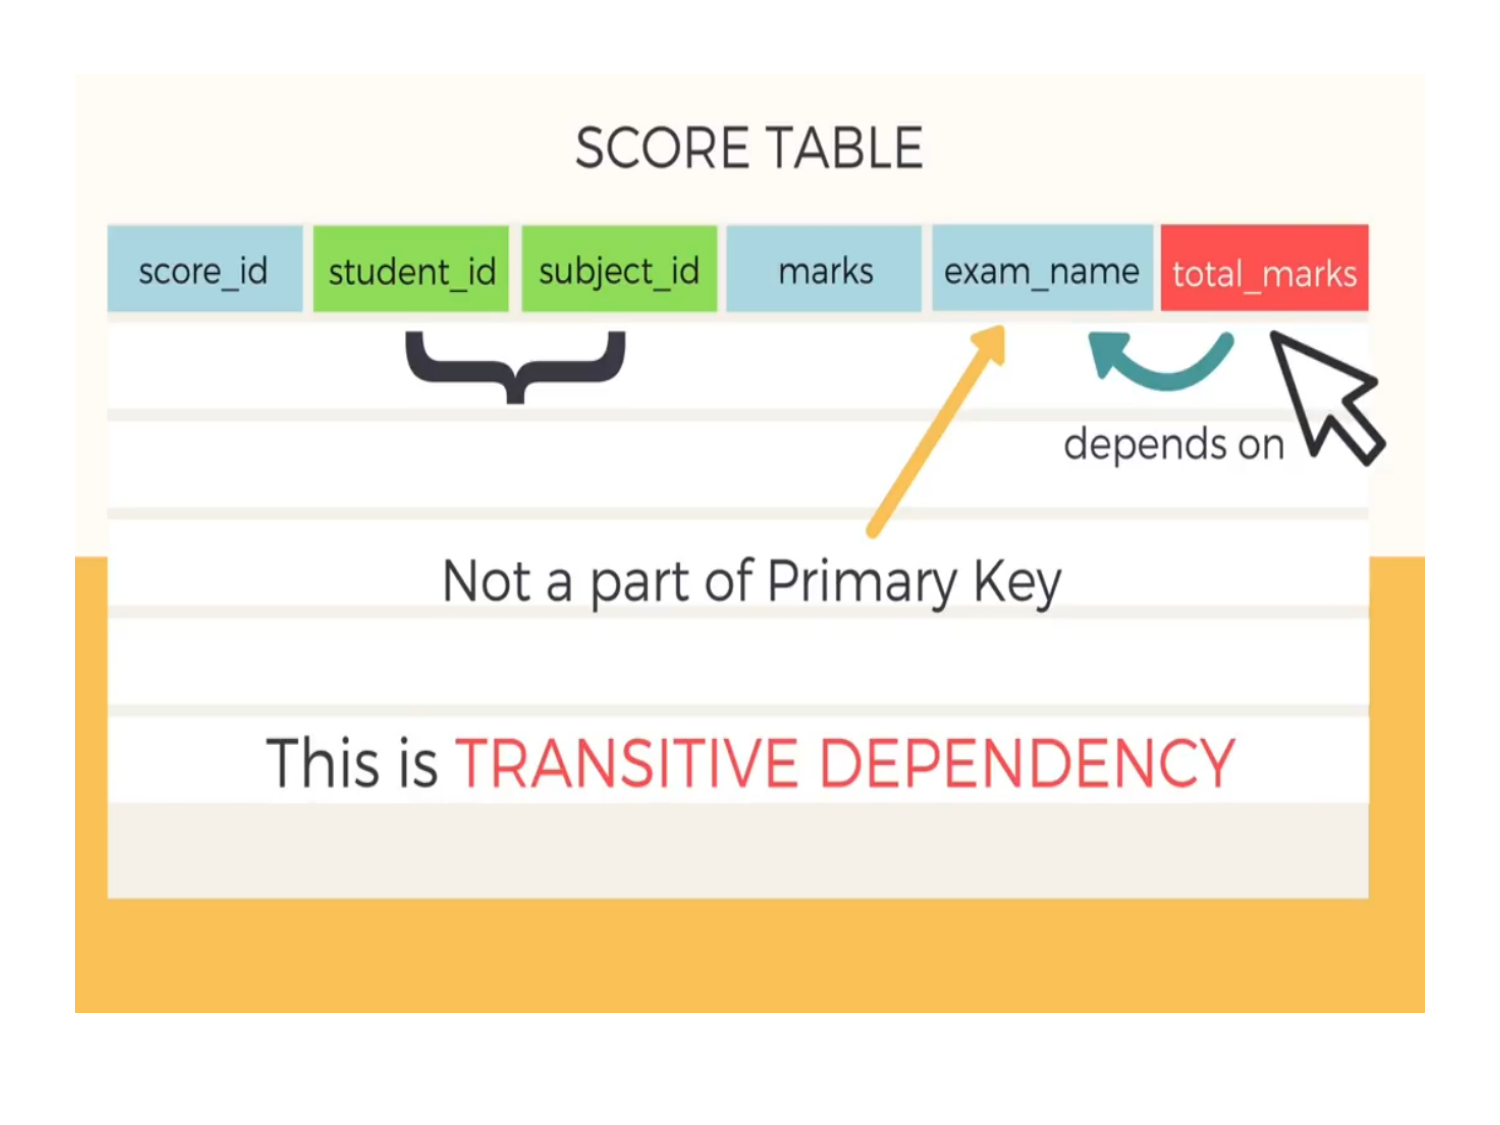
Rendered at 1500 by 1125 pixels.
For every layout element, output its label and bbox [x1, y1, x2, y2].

list [74, 74, 1426, 1013]
